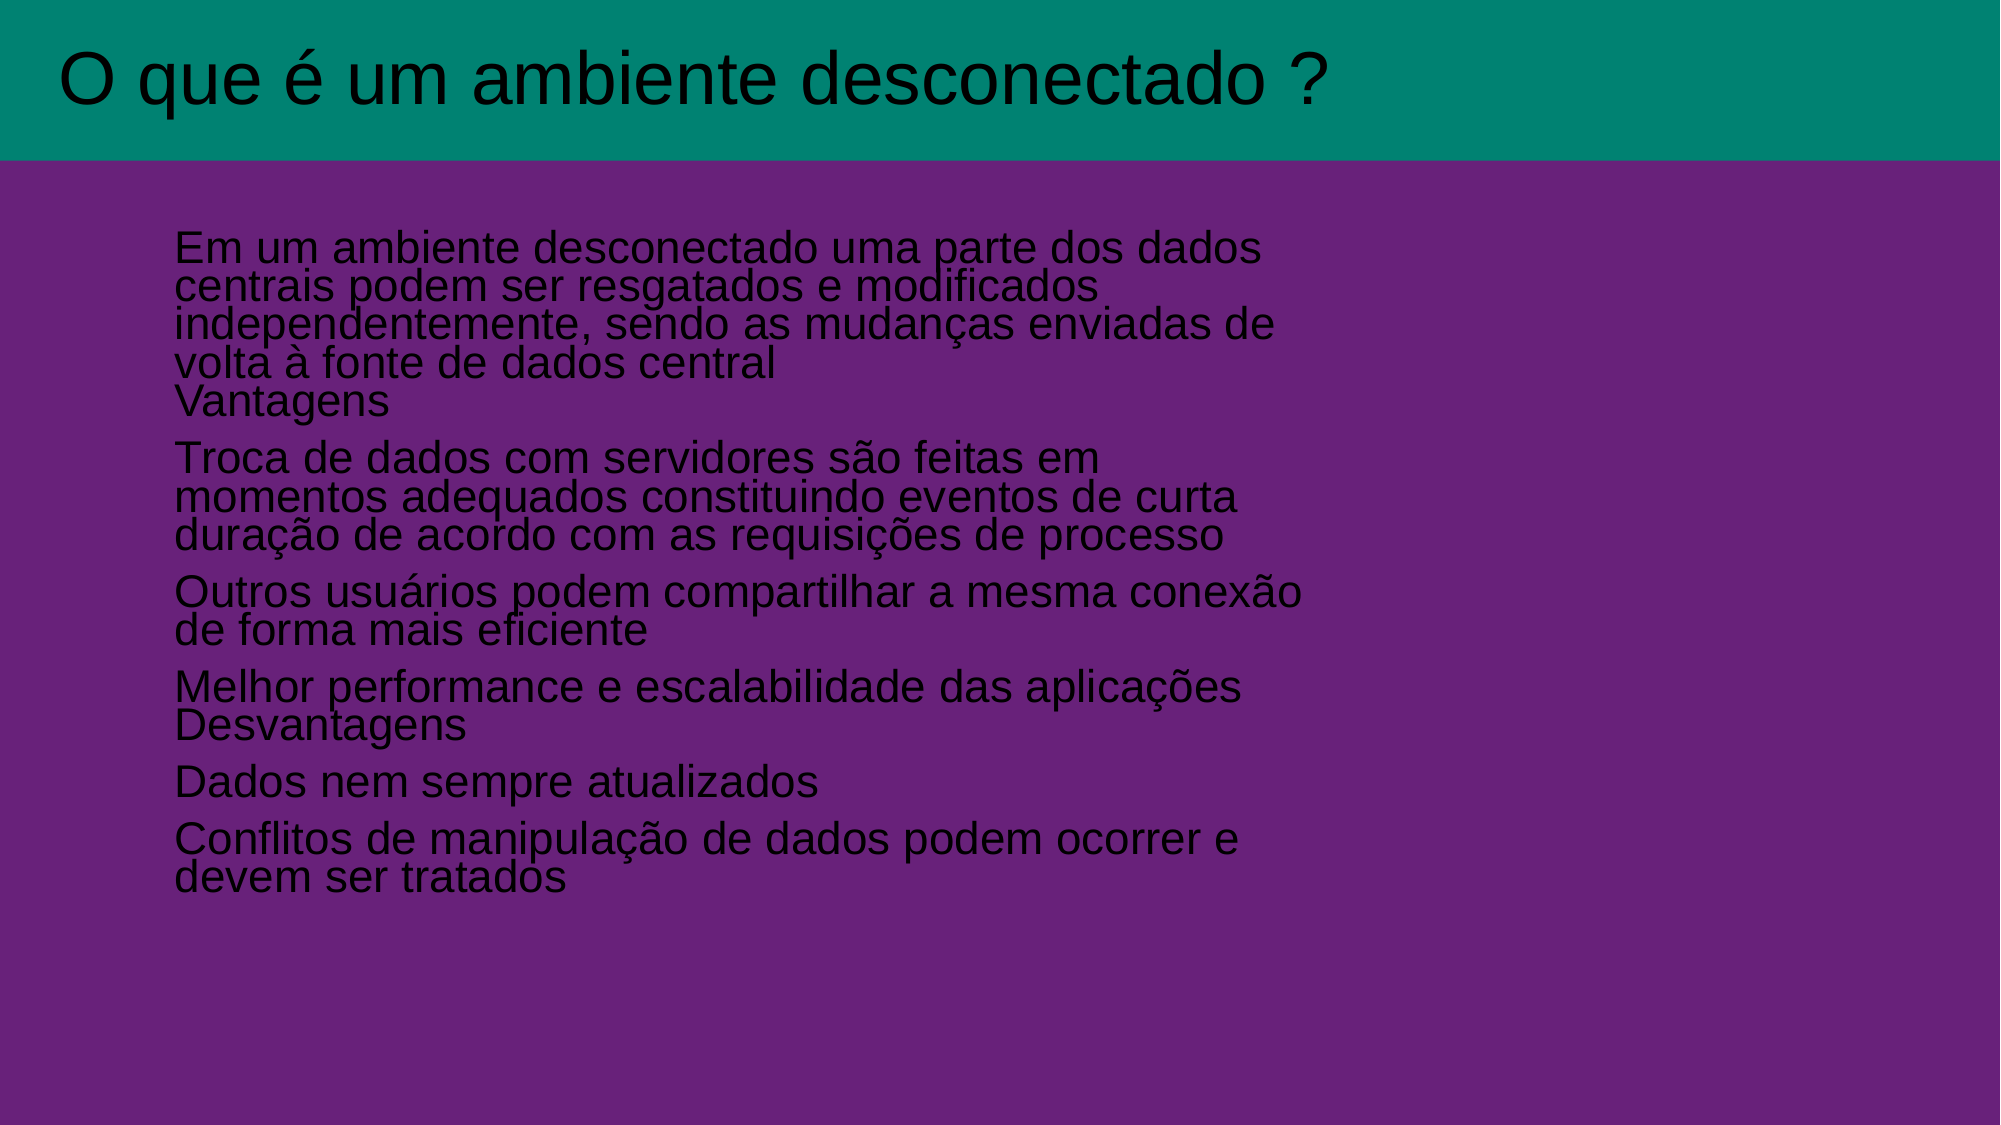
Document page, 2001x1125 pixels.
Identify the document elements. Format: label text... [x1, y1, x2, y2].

text_box Em um ambiente desconectado uma parte dos dados centrais podem ser resgatados e modificados independentemente, sendo as mudanças enviadas de volta à fonte de dados central Vantagens Troca de dados com servidores são feitas em momentos adequados constituindo eventos de curta duração de acordo com as requisições de processo Outros usuários podem compartilhar a mesma conexão de forma mais eficiente Melhor performance e escalabilidade das aplicações Desvantagens Dados nem sempre atualizados Conflitos de manipulação de dados podem ocorrer e devem ser tratados [160, 224, 1326, 998]
text_box O que é um ambiente desconectado ? [0, 0, 2000, 161]
